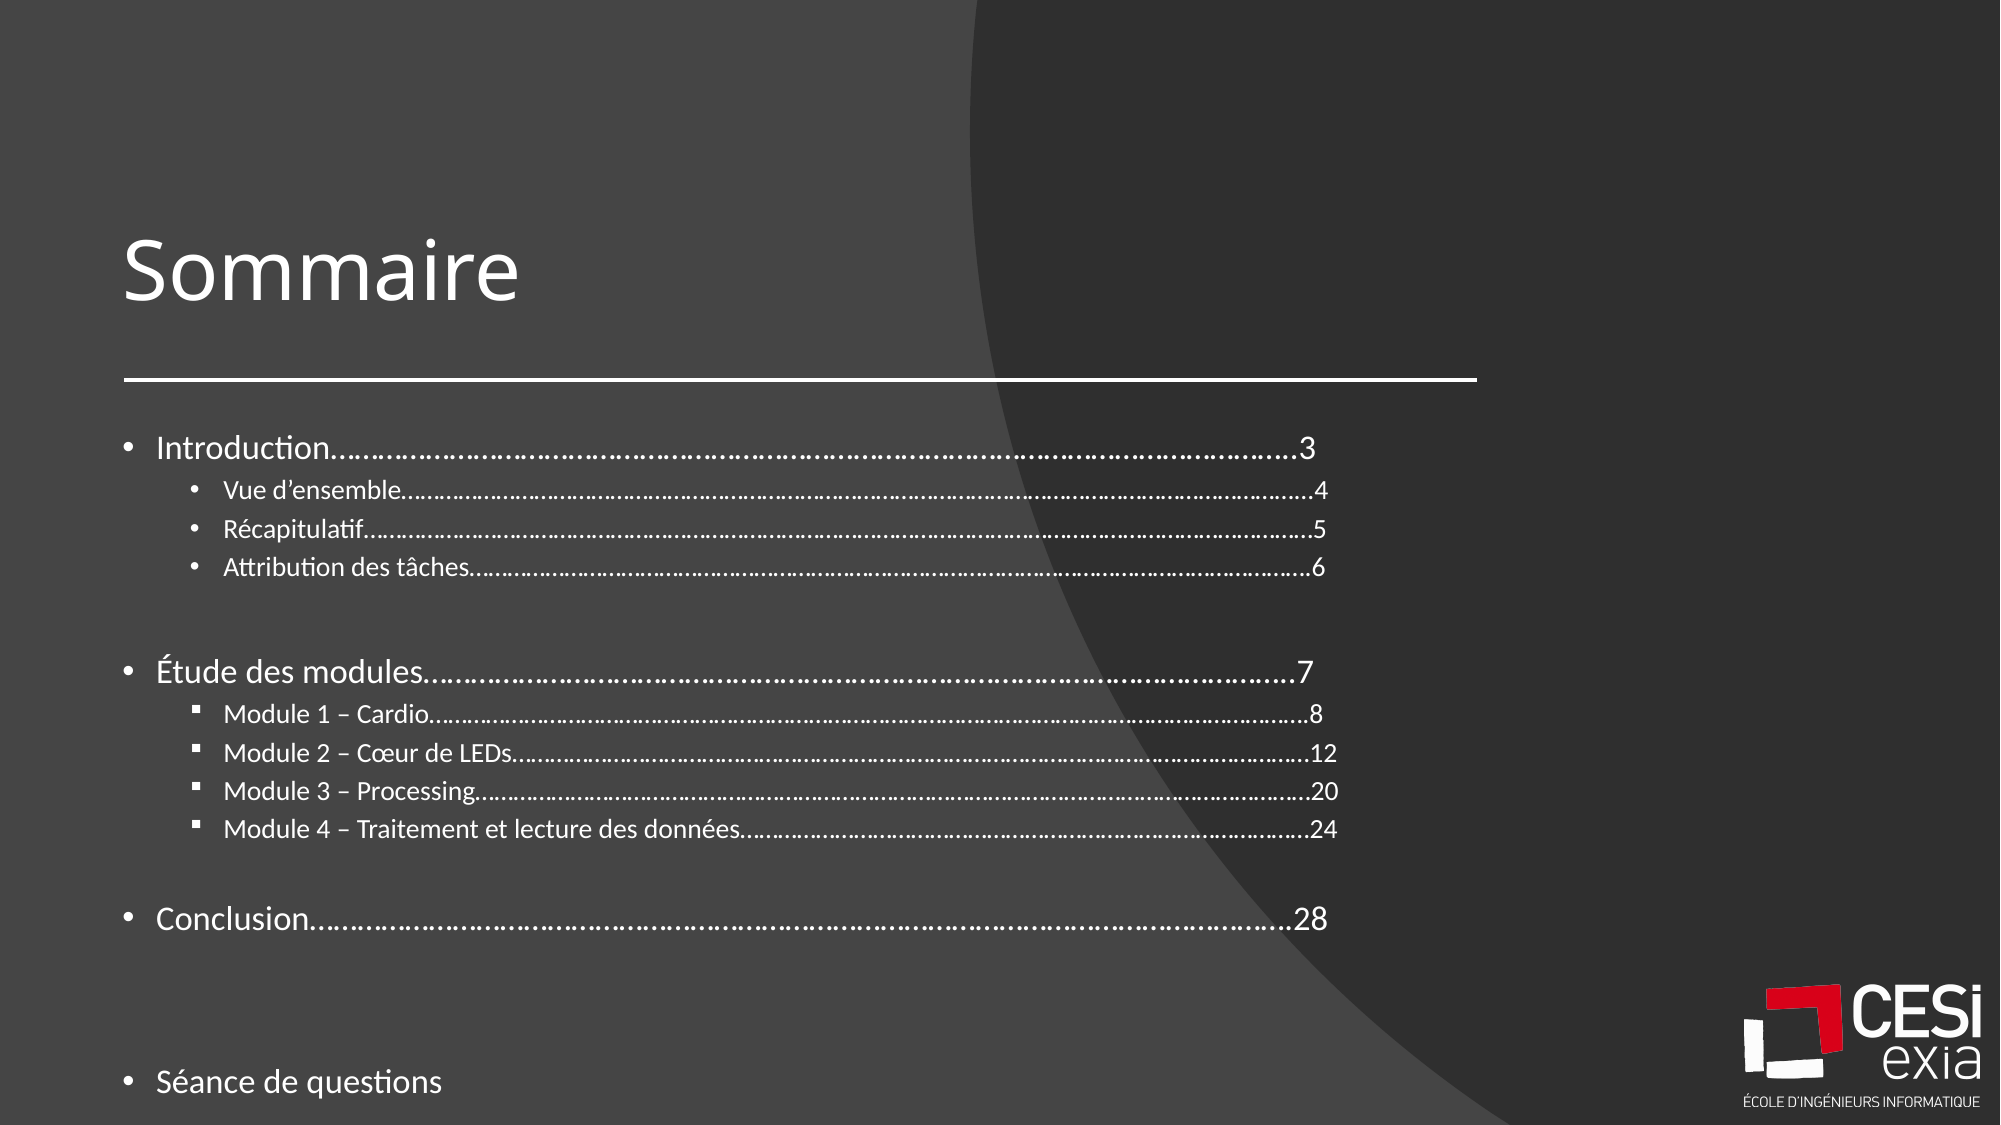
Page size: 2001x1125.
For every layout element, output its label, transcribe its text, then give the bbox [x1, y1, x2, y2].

list Introduction…………………………………………………………………………………………………………..3 Vue d’ensemble……………………………………………………………………………………………………………………………...4 Récapitulatif……………………………………………………………………………………………………………………………………5 Attribution des tâches…………………………………………………………………………………………………………………….6 Étude des modules………………………………………………………………………………………………..7 Module 1 – Cardio………………………………………………………………………………………………………………………….8 Module 2 – Cœur de LEDs………………………………………………………………………………………………………………12 Module 3 – Processing……………………………………………………………………………………………………………………20 Module 4 – Traitement et lecture des données………………………………………………………………………………24 Conclusion…………………………………………………………………………………………………………….28 Séance de questions [107, 422, 1586, 1125]
picture [1744, 984, 1981, 1108]
text_box [971, 0, 2000, 1125]
title Sommaire [107, 59, 1586, 327]
